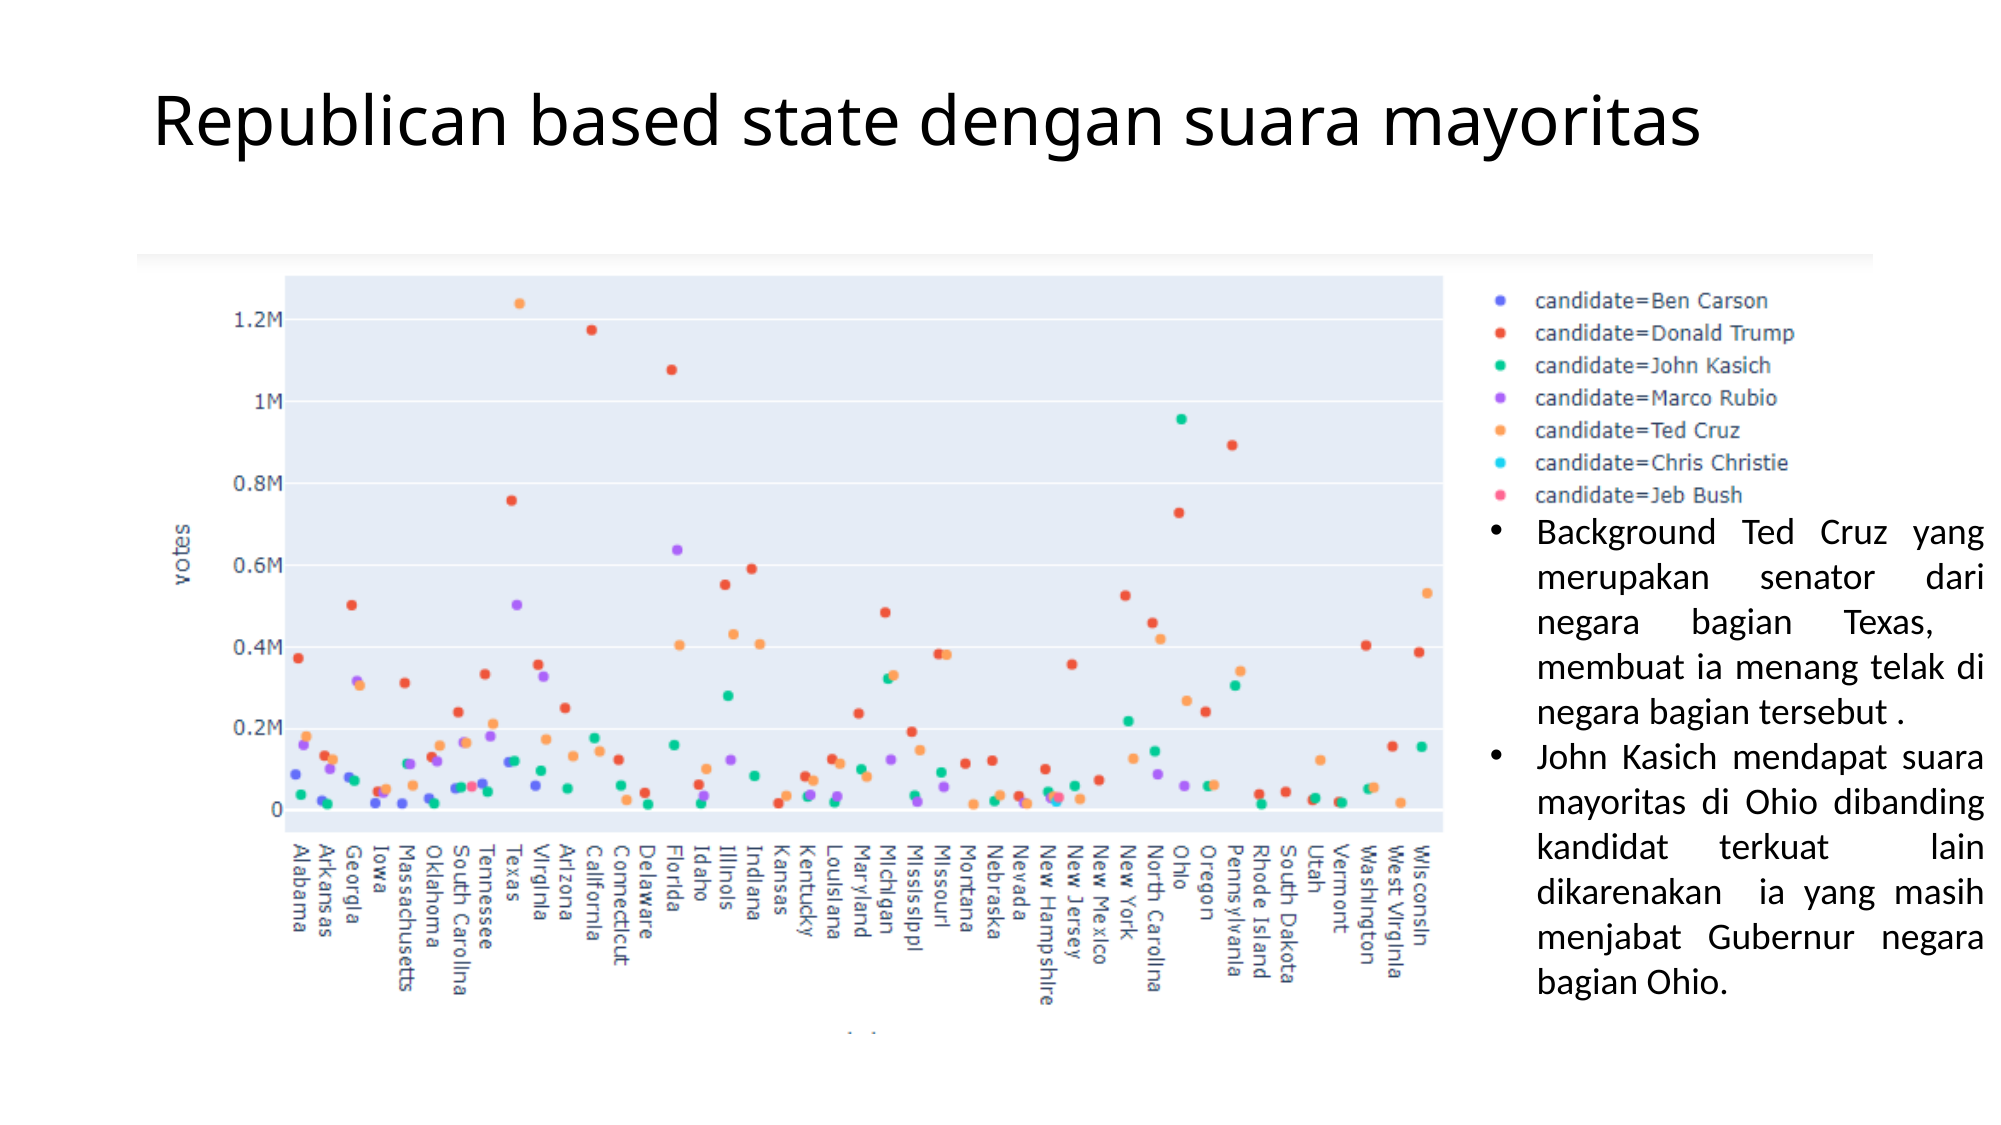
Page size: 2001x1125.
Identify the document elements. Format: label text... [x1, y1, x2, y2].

text_box Background Ted Cruz yang merupakan senator dari negara bagian Texas, membuat ia menang telak di negara bagian tersebut . John Kasich mendapat suara mayoritas di Ohio dibanding kandidat terkuat lain dikarenakan ia yang masih menjabat Gubernur negara bagian Ohio. [1474, 499, 2000, 1054]
title Republican based state dengan suara mayoritas [137, 59, 1863, 187]
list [137, 254, 1873, 1034]
